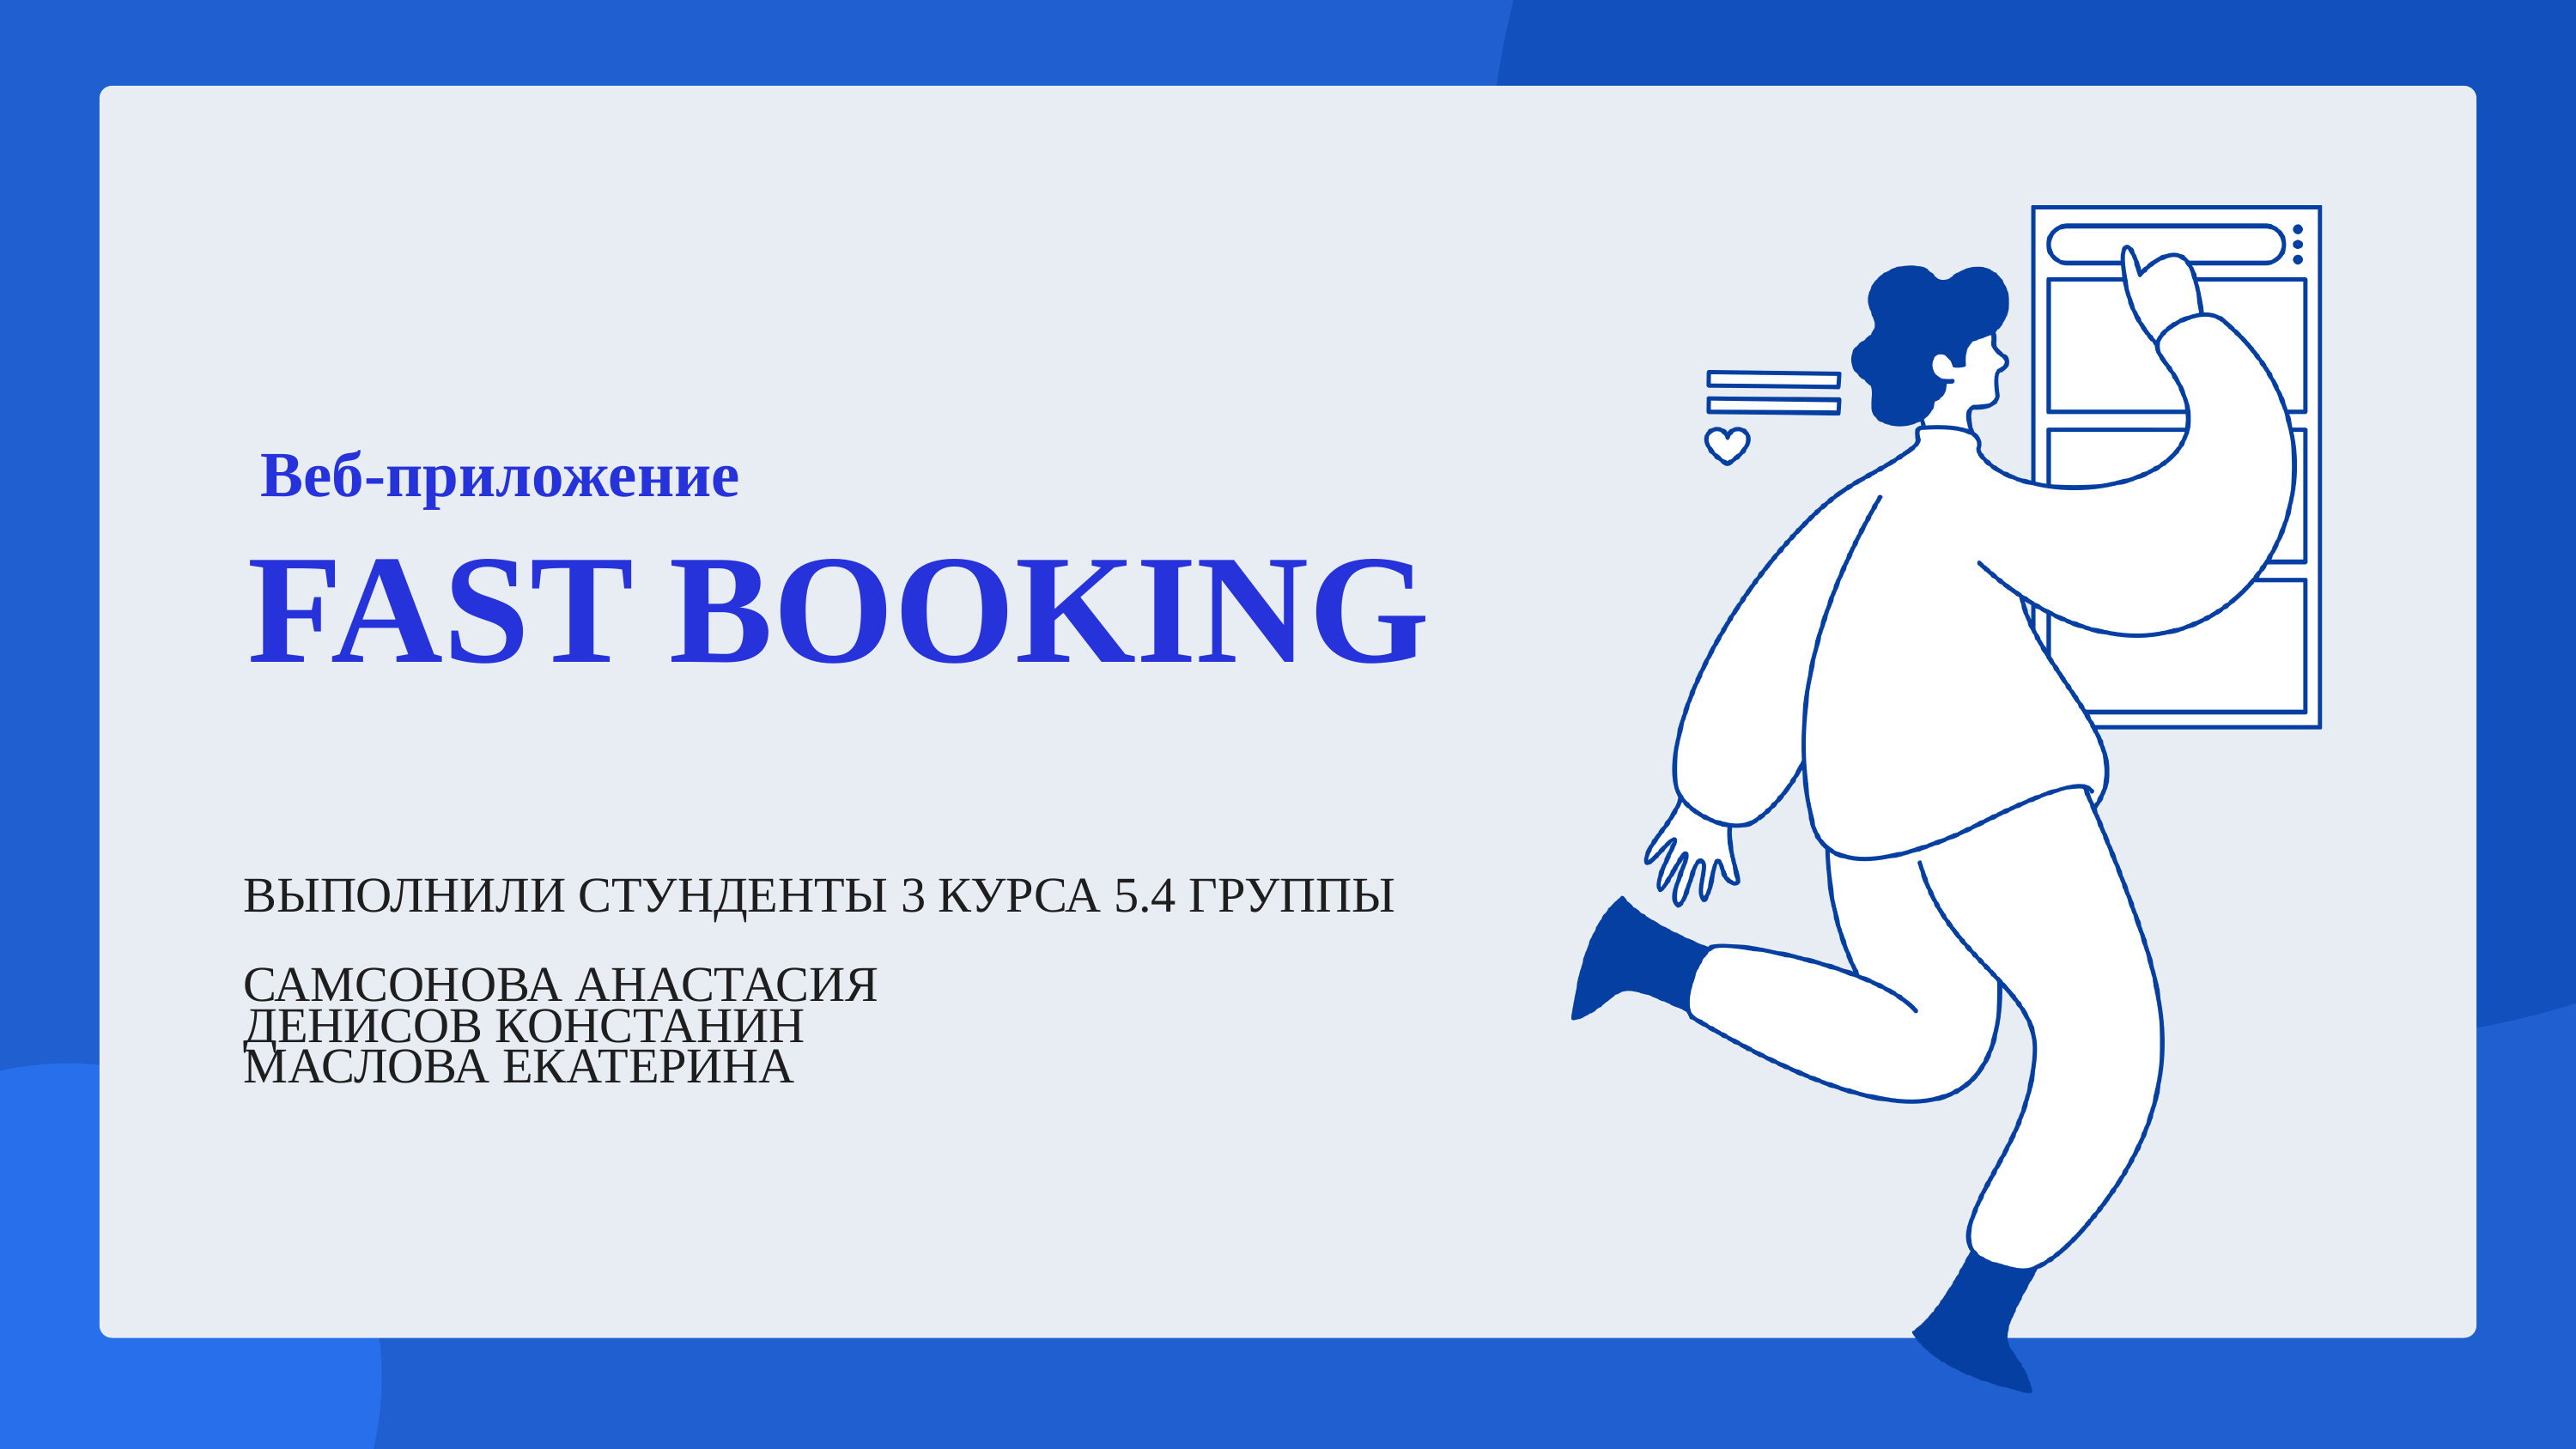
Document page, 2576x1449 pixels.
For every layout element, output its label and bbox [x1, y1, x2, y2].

text_box [99, 85, 2477, 1338]
text_box [0, 1063, 382, 1449]
text_box [1571, 1344, 2323, 1393]
text_box [1487, 0, 2576, 1042]
